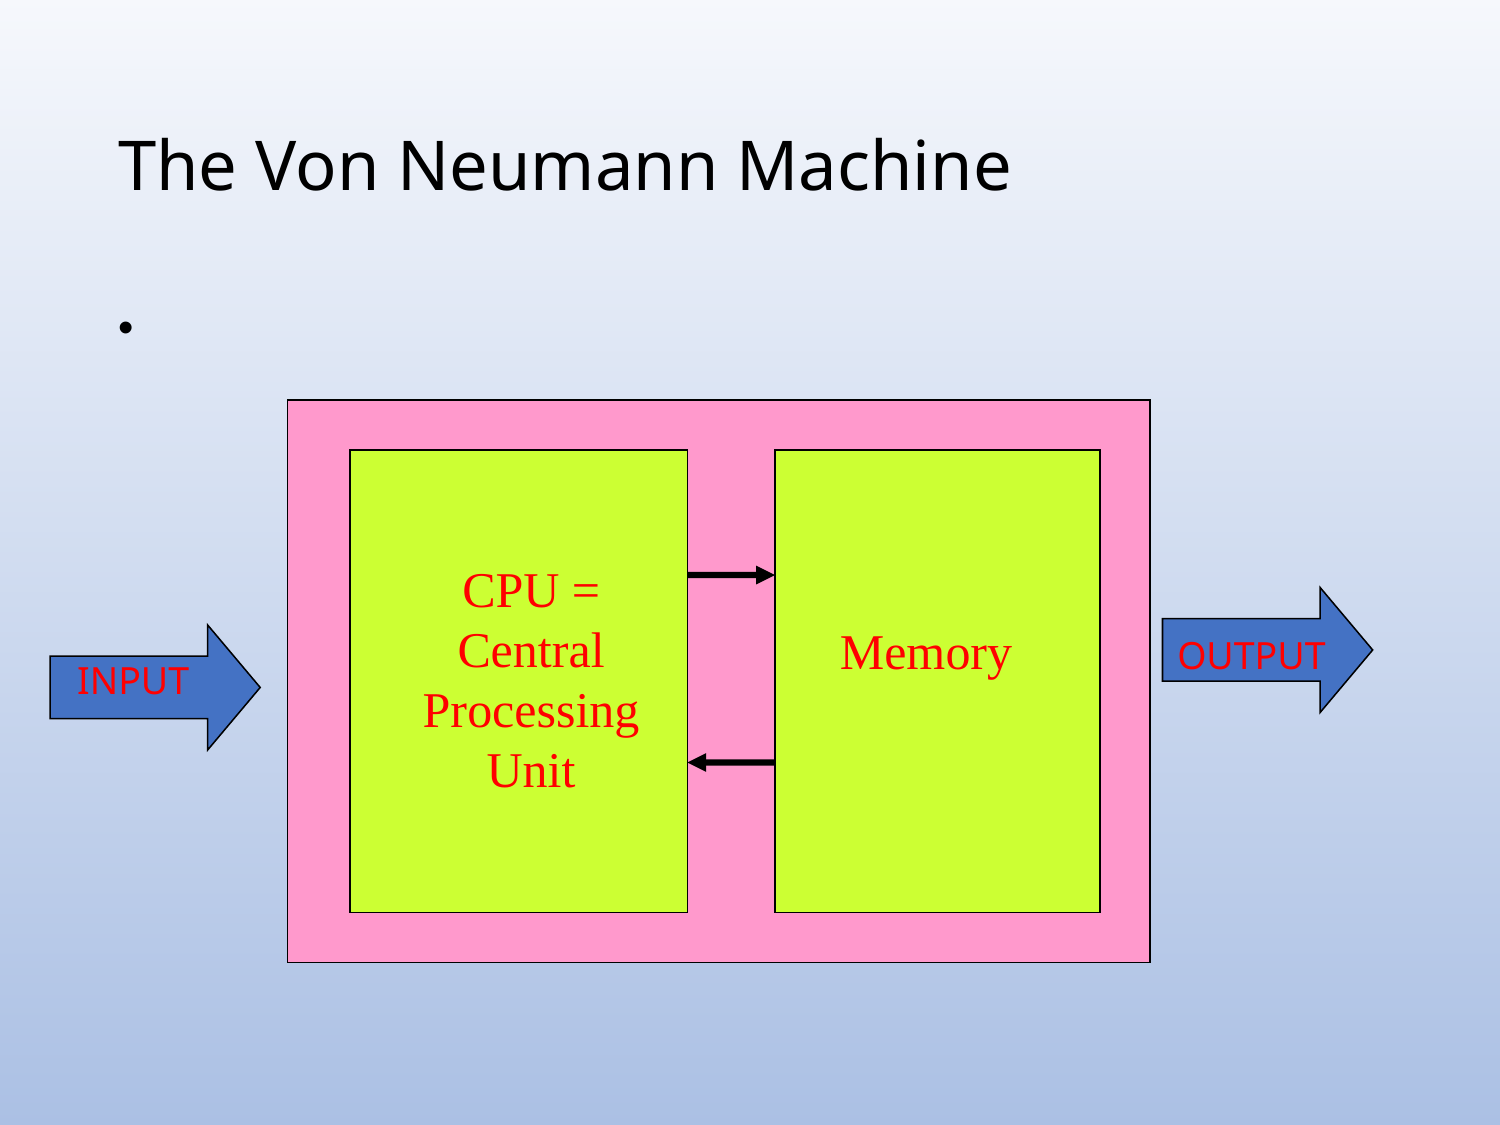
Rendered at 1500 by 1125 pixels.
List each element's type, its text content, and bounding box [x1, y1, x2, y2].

text_box Memory [824, 612, 1063, 688]
text_box [350, 449, 688, 913]
title The Von Neumann Machine [103, 59, 1397, 278]
text_box [687, 756, 775, 769]
text_box [1320, 685, 1344, 713]
list [103, 299, 1397, 1014]
text_box OUTPUT [1162, 624, 1350, 685]
text_box [687, 568, 775, 582]
text_box [287, 399, 1150, 963]
text_box [774, 449, 1100, 913]
text_box [1162, 587, 1373, 677]
text_box [50, 624, 261, 751]
text_box INPUT [62, 649, 213, 710]
text_box CPU = Central Processing Unit [399, 549, 663, 805]
